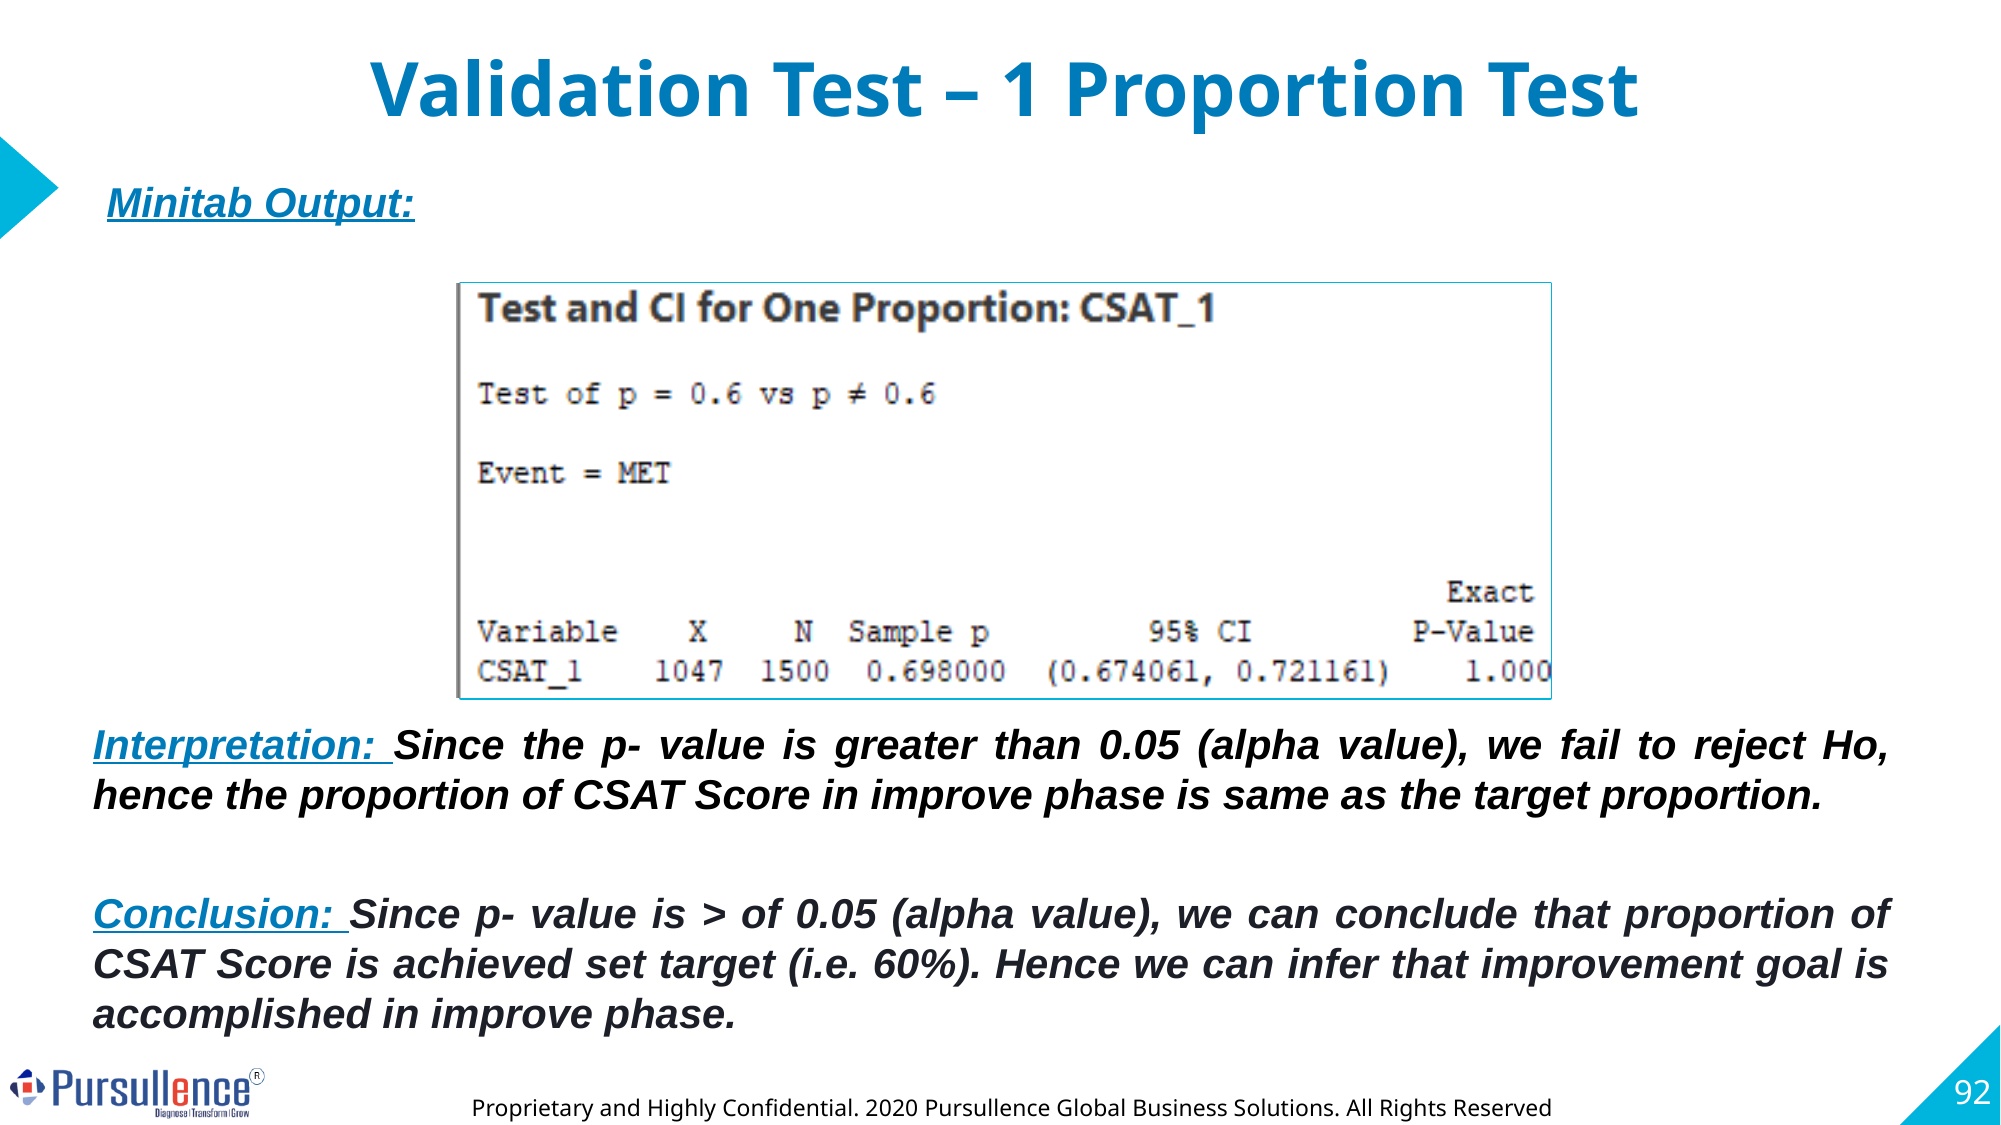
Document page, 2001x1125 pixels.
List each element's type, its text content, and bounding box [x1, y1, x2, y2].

text_box Validation Test – 1 Proportion Test [277, 0, 1734, 110]
text_box Minitab Output: [91, 168, 1920, 233]
slide_number 92 [1891, 1014, 1992, 1117]
picture [456, 283, 1551, 699]
text_box Interpretation: Since the p- value is greater than 0.05 (alpha value), we fail to reject Ho, hence the proportion of CSAT Score in improve phase is same as the target proportion. [78, 710, 1906, 879]
text_box Proprietary and Highly Confidential. 2020 Pursullence Global Business Solutions. All Rights Reserved [456, 1115, 1734, 1125]
text_box Conclusion: Since p- value is > of 0.05 (alpha value), we can conclude that proportion of CSAT Score is achieved set target (i.e. 60%). Hence we can infer that improvement goal is accomplished in improve phase. [78, 879, 1906, 1115]
picture [0, 1061, 265, 1122]
